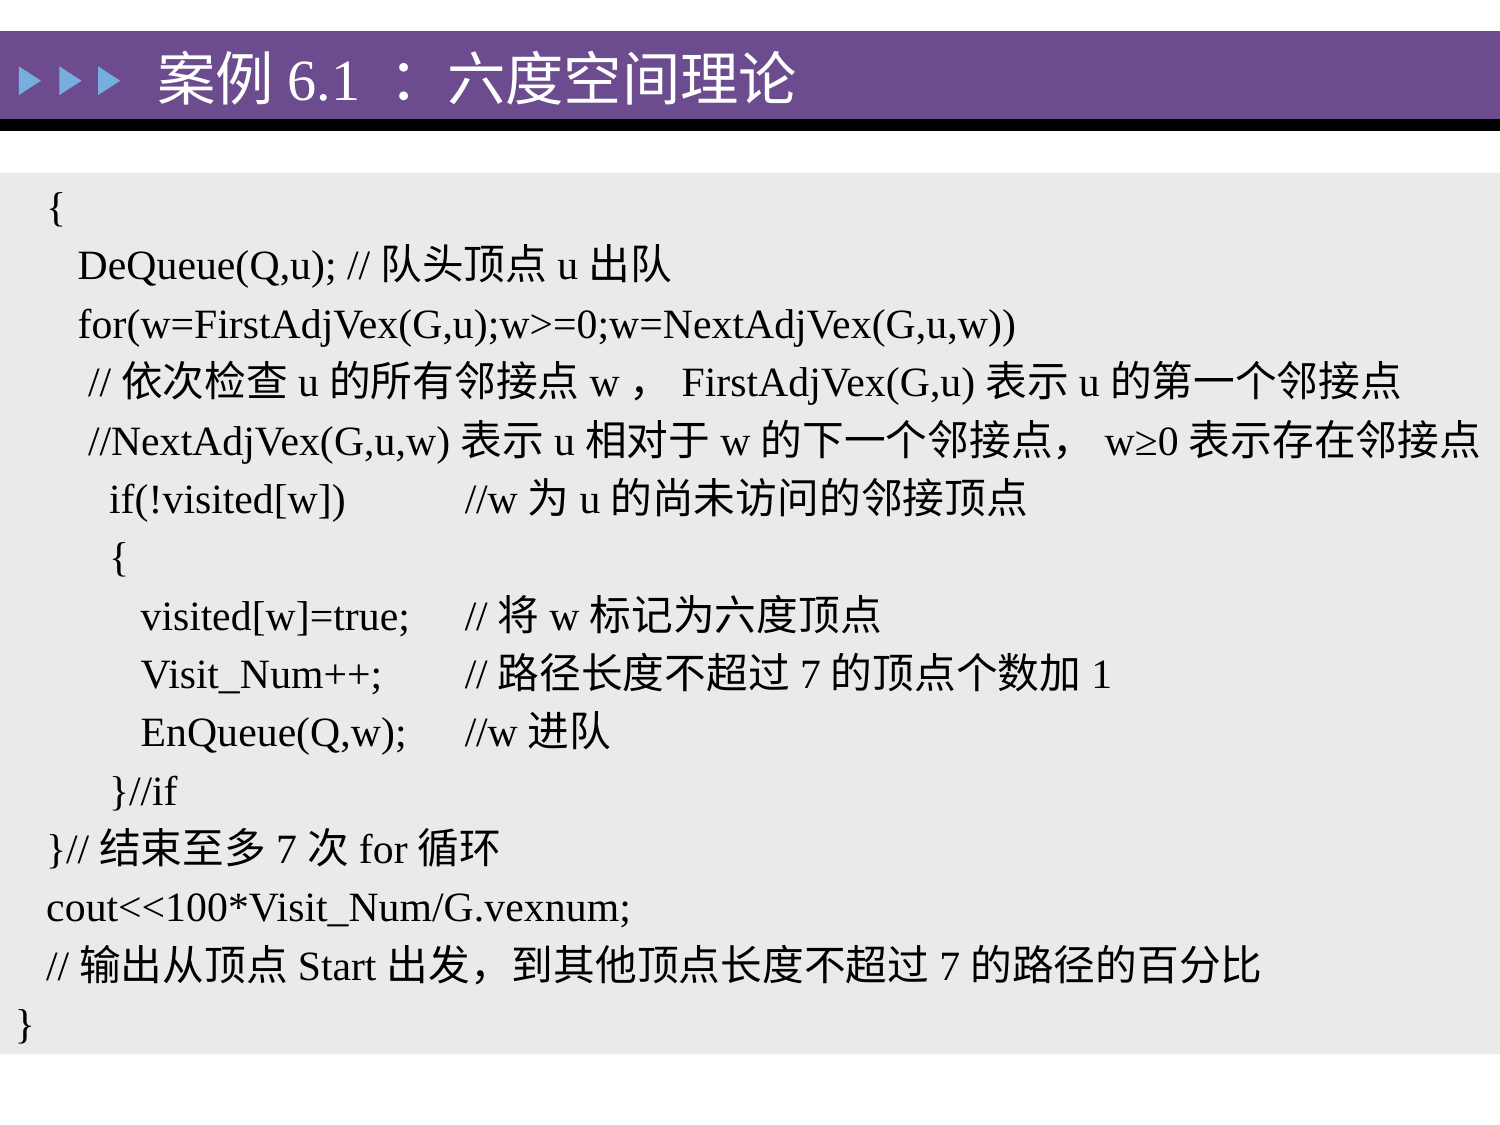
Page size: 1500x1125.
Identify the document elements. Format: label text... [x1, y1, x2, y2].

text_box { DeQueue(Q,u); //队头顶点u出队 for(w=FirstAdjVex(G,u);w>=0;w=NextAdjVex(G,u,w)) //依次检查u的所有邻接点w，FirstAdjVex(G,u)表示u的第一个邻接点 //NextAdjVex(G,u,w)表示u相对于w的下一个邻接点，w≥0表示存在邻接点 if(!visited[w]) //w为u的尚未访问的邻接顶点 { visited[w]=true; //将w标记为六度顶点 Visit_Num++; //路径长度不超过7的顶点个数加1 EnQueue(Q,w); //w进队 }//if }//结束至多7次for循环 cout<<100*Visit_Num/G.vexnum; //输出从顶点Start出发，到其他顶点长度不超过7的路径的百分比 } [0, 172, 1500, 1055]
text_box 案例6.1 ：六度空间理论 [142, 27, 952, 128]
